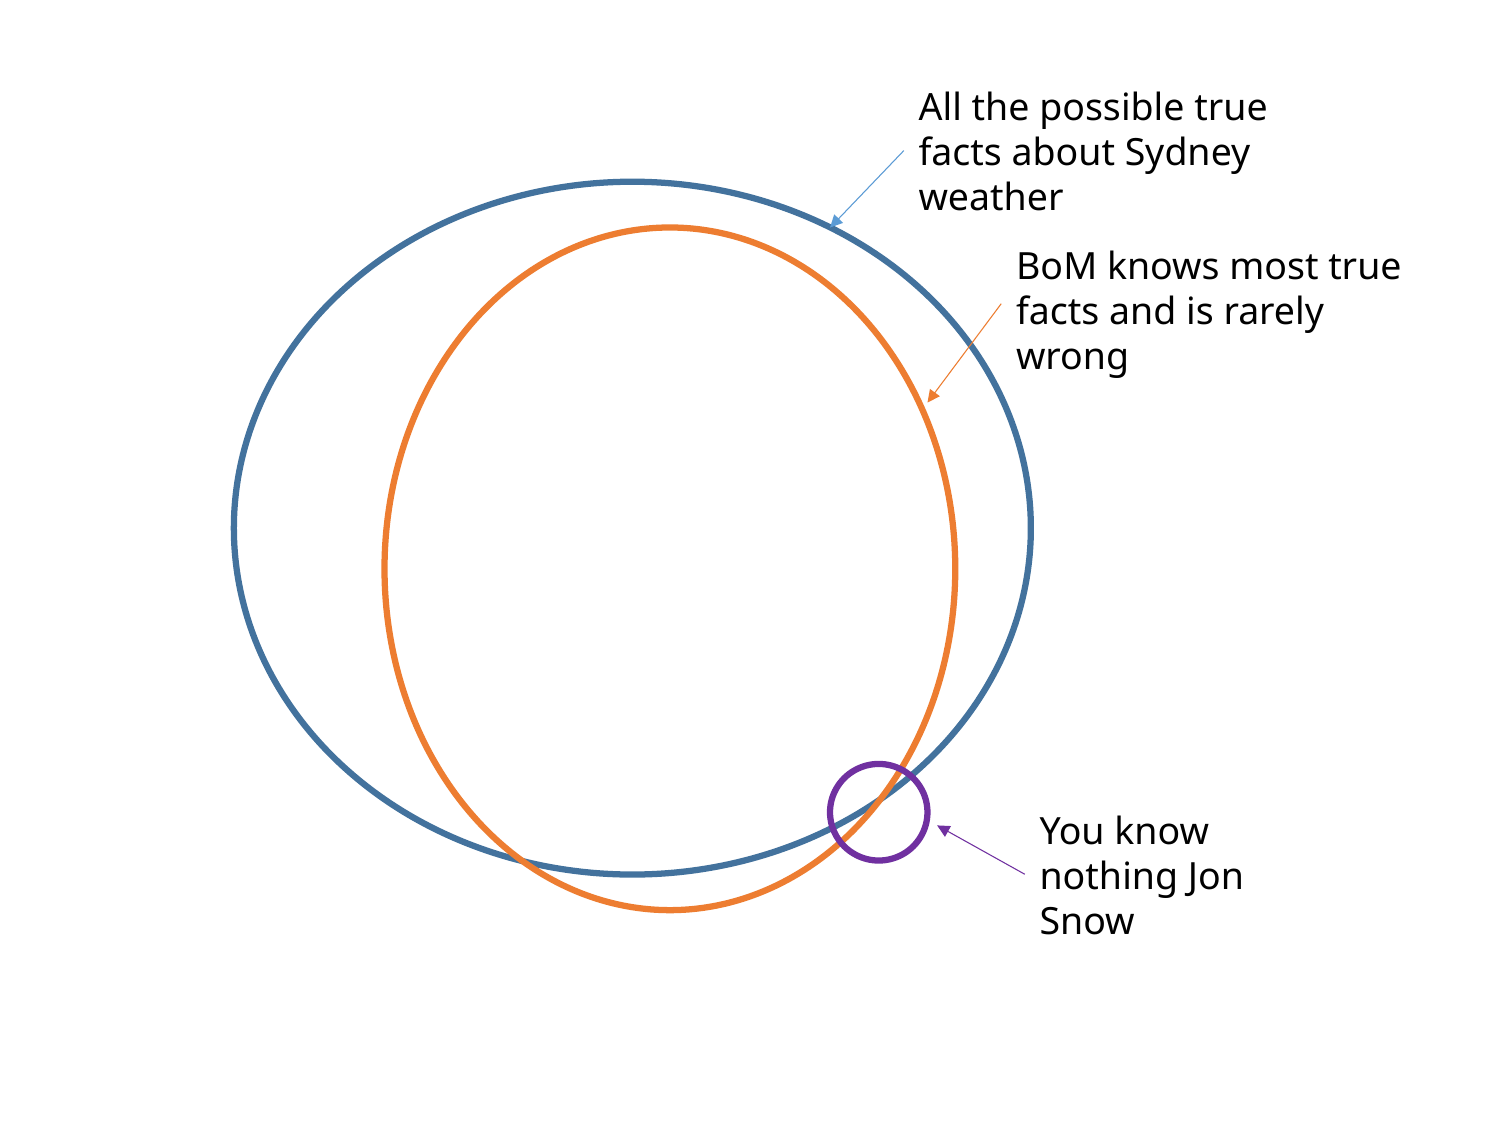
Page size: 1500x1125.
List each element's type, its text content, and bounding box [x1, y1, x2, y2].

text_box BoM knows most true facts and is rarely wrong [1001, 234, 1448, 385]
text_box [927, 303, 1002, 403]
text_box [829, 128, 904, 228]
text_box [828, 762, 929, 862]
text_box All the possible true facts about Sydney weather [903, 75, 1350, 226]
text_box [232, 180, 1032, 862]
text_box [383, 226, 957, 912]
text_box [937, 825, 1025, 853]
text_box You know nothing Jon Snow [1024, 799, 1340, 950]
